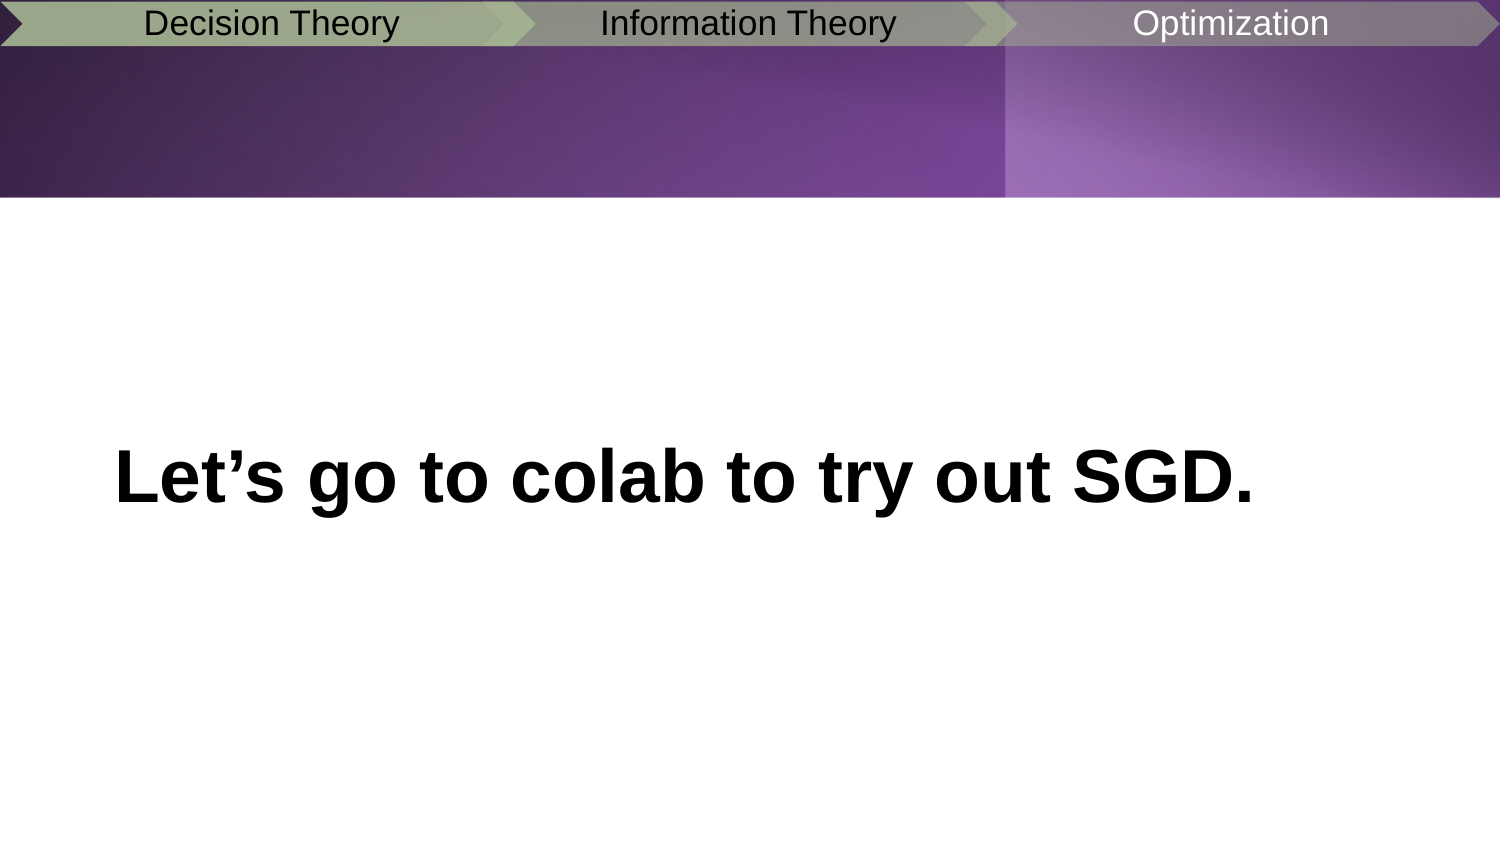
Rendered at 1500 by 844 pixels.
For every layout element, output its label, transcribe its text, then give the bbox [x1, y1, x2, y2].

picture [0, 47, 1500, 199]
text_box Let’s go to colab to try out SGD. [103, 396, 1397, 560]
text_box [0, 1, 1500, 47]
